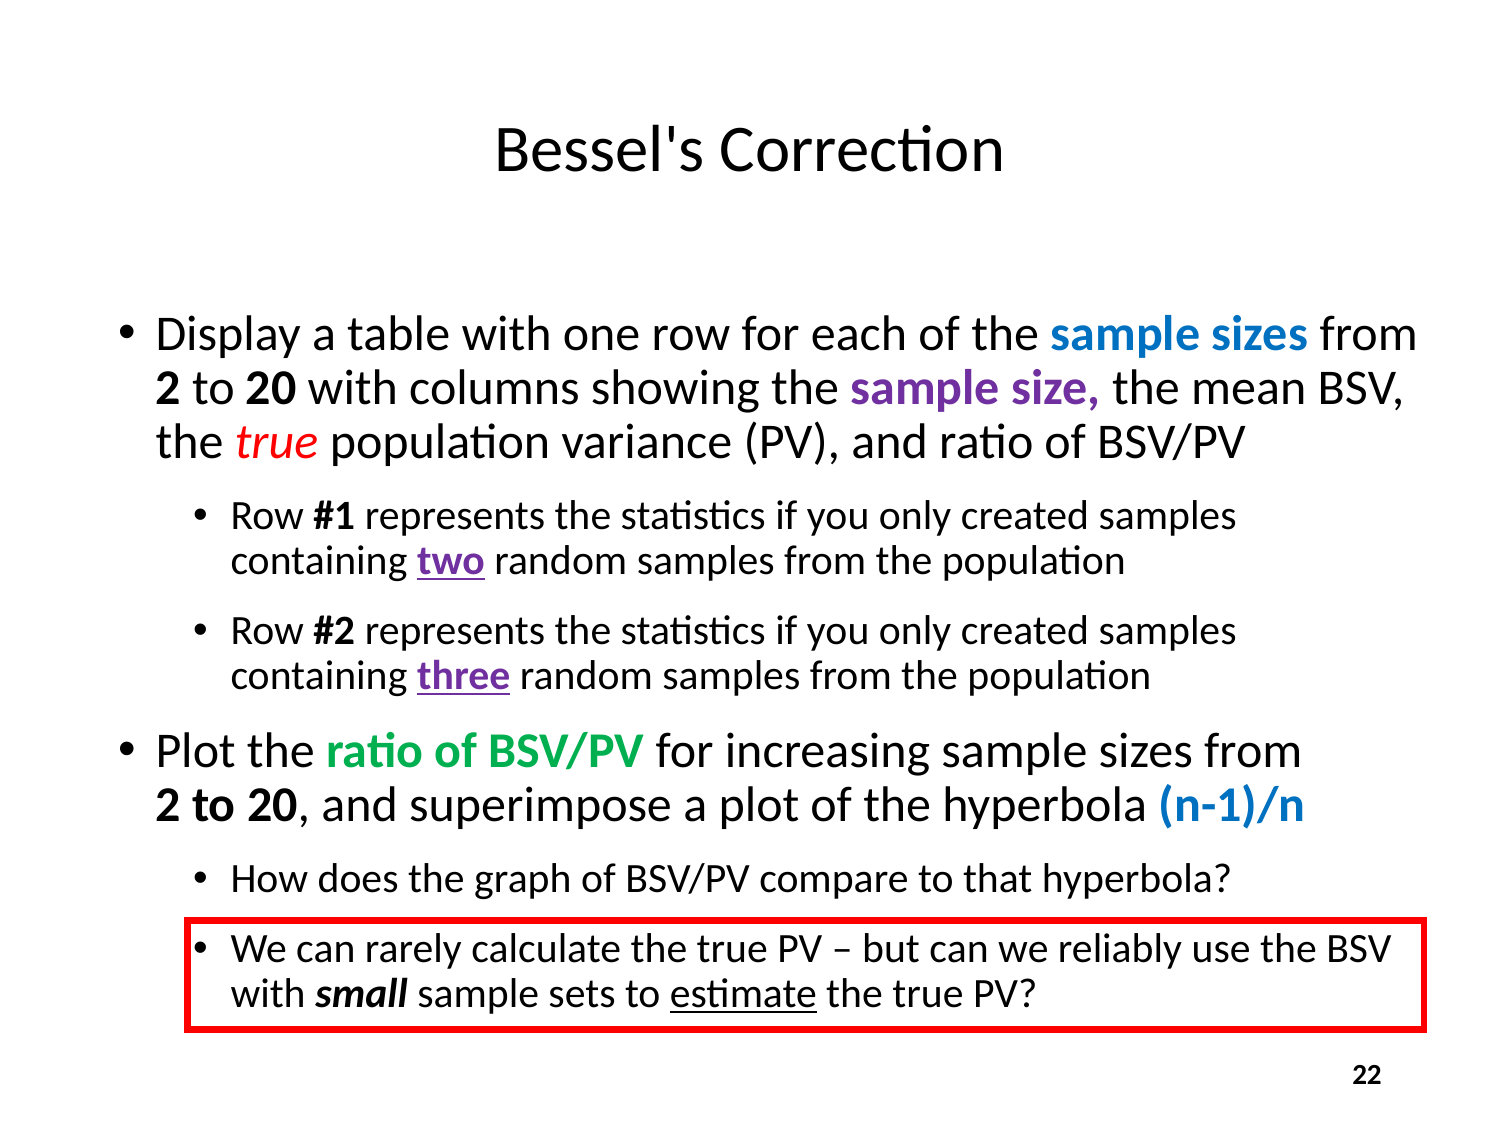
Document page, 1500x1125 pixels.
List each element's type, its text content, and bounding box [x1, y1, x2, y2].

text_box [187, 920, 1425, 1030]
title Bessel's Correction [103, 59, 1397, 241]
slide_number 22 [1059, 1042, 1397, 1103]
list Display a table with one row for each of the sample sizes from 2 to 20 with columns showing the sample size, the mean BSV, the true population variance (PV), and ratio of BSV/PV Row #1 represents the statistics if you only created samples containing two random samples from the population Row #2 represents the statistics if you only created samples containing three random samples from the population Plot the ratio of BSV/PV for increasing sample sizes from 2 to 20, and superimpose a plot of the hyperbola (n-1)/n How does the graph of BSV/PV compare to that hyperbola? We can rarely calculate the true PV – but can we reliably use the BSV with small sample sets to estimate the true PV? [103, 299, 1435, 1043]
